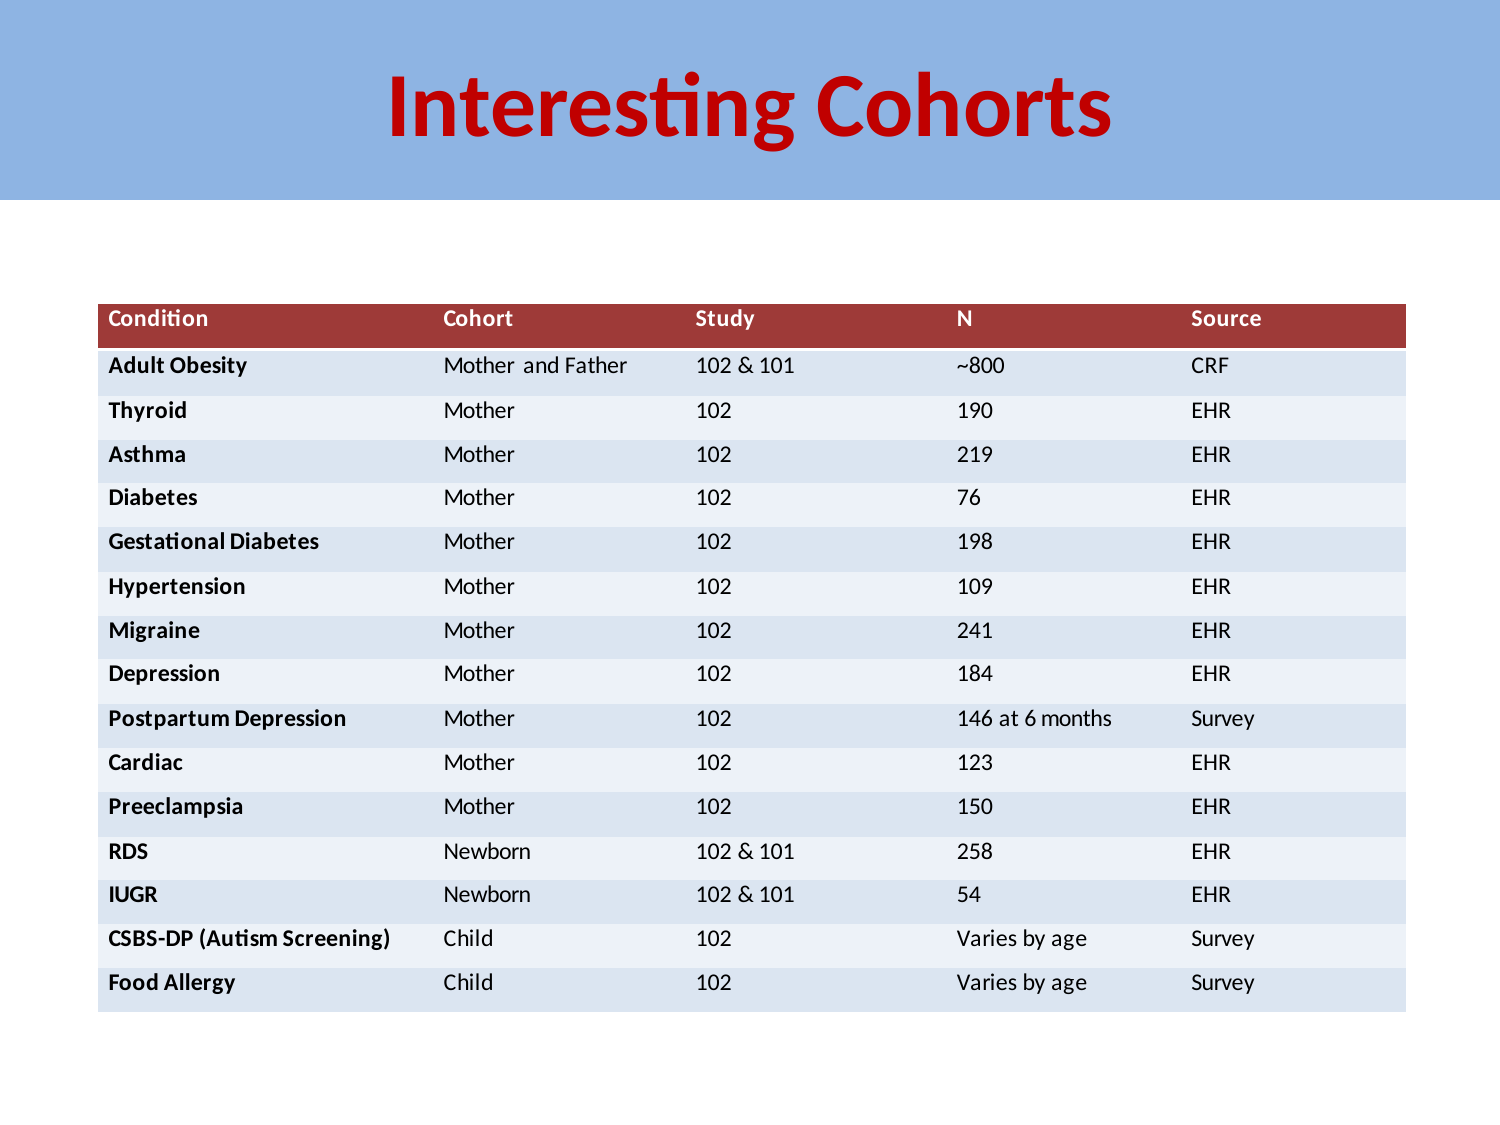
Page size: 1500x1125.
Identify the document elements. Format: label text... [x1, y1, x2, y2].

title Interesting Cohorts [0, 0, 1500, 200]
picture [78, 212, 1426, 1013]
